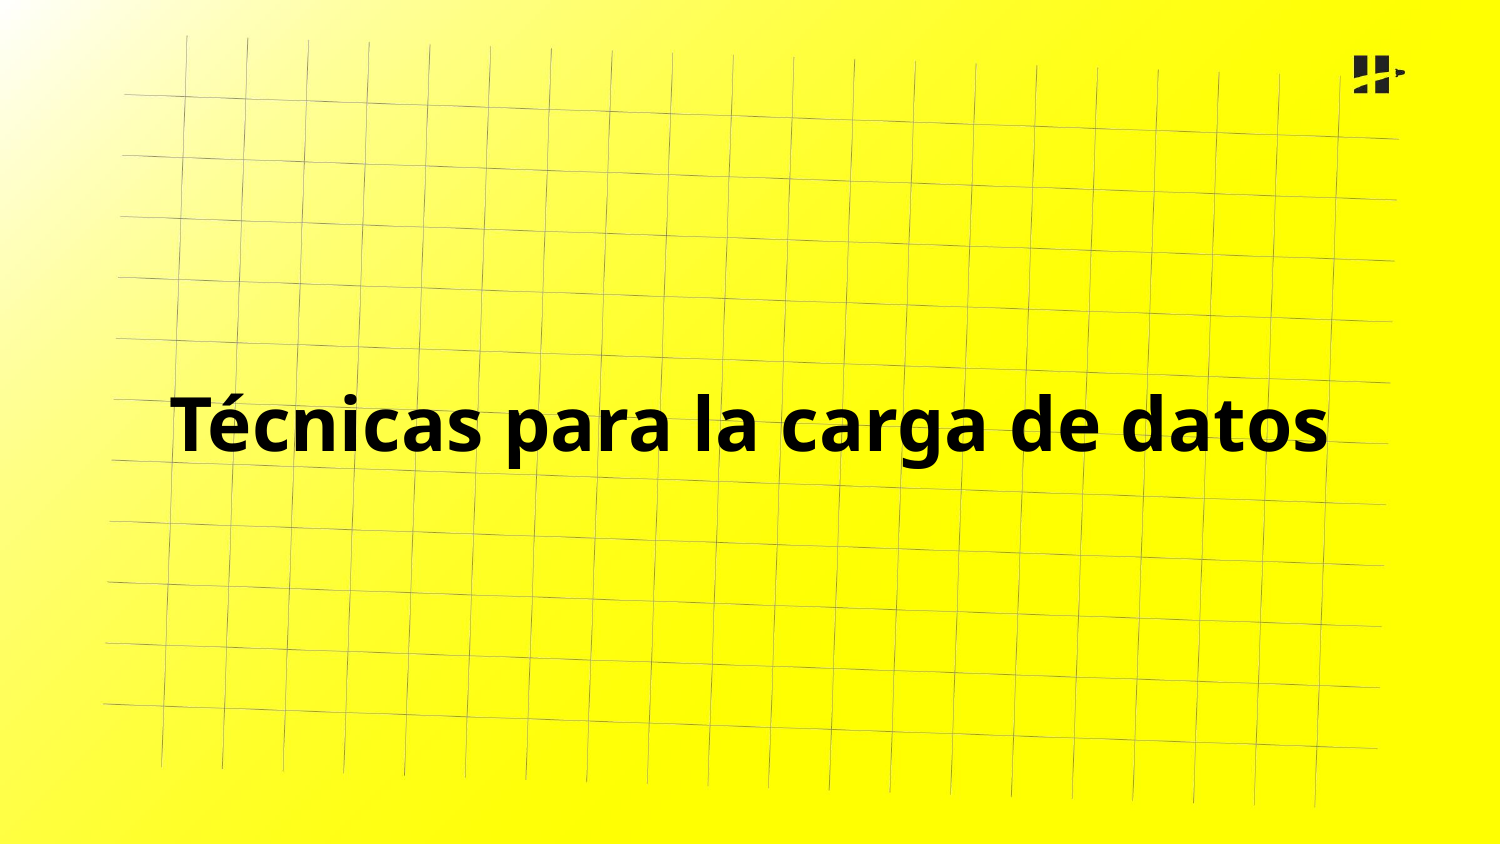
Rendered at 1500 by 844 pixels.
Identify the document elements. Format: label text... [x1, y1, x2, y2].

text_box Técnicas para la carga de datos [148, 279, 1352, 565]
picture [0, 0, 1500, 844]
